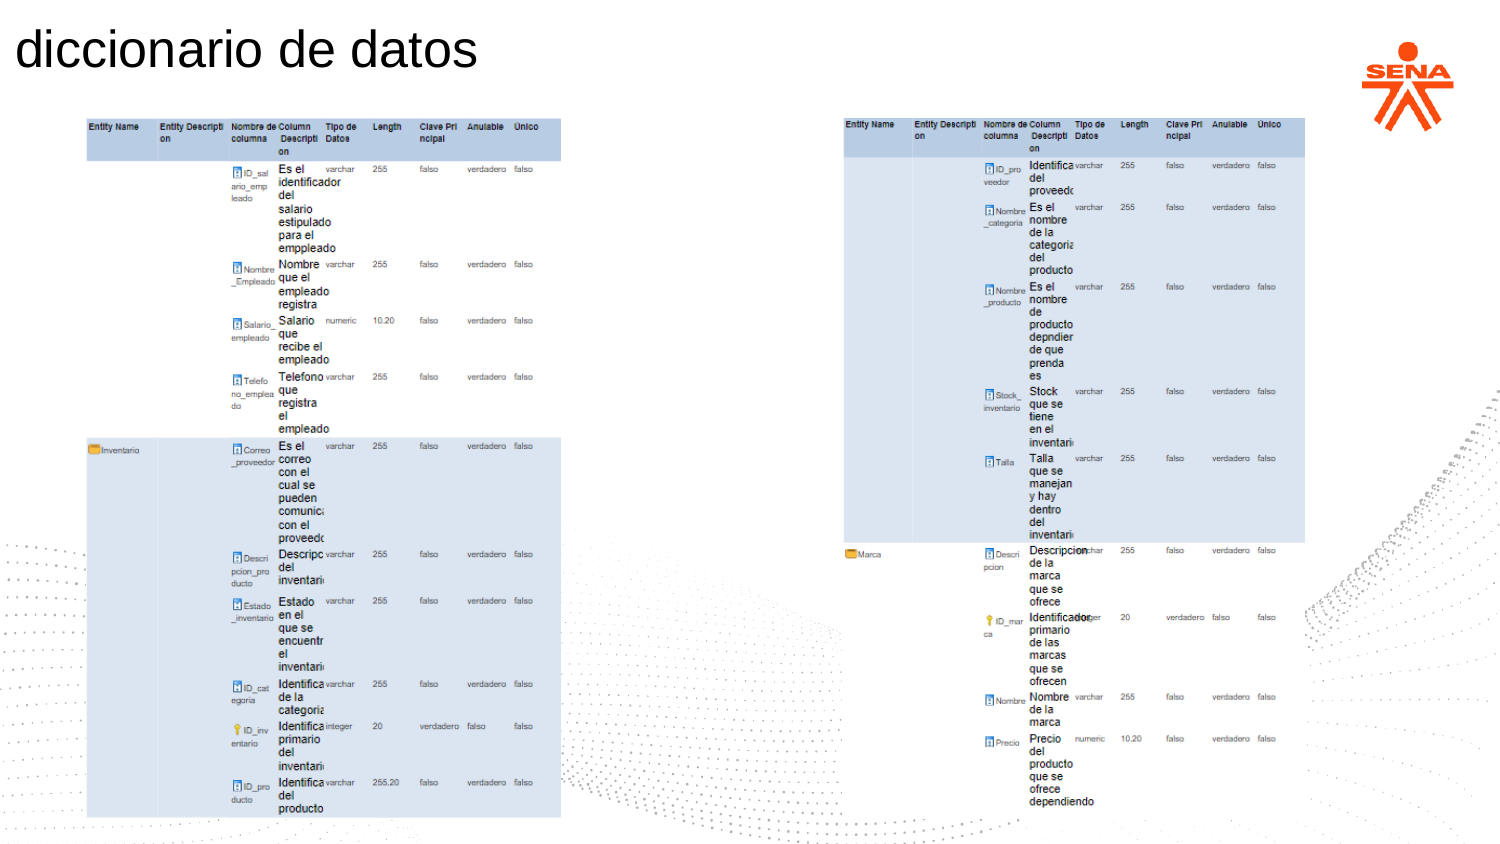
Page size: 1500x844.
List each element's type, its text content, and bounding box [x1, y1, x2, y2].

text_box diccionario de datos [0, 0, 1217, 155]
picture [0, 0, 1500, 844]
